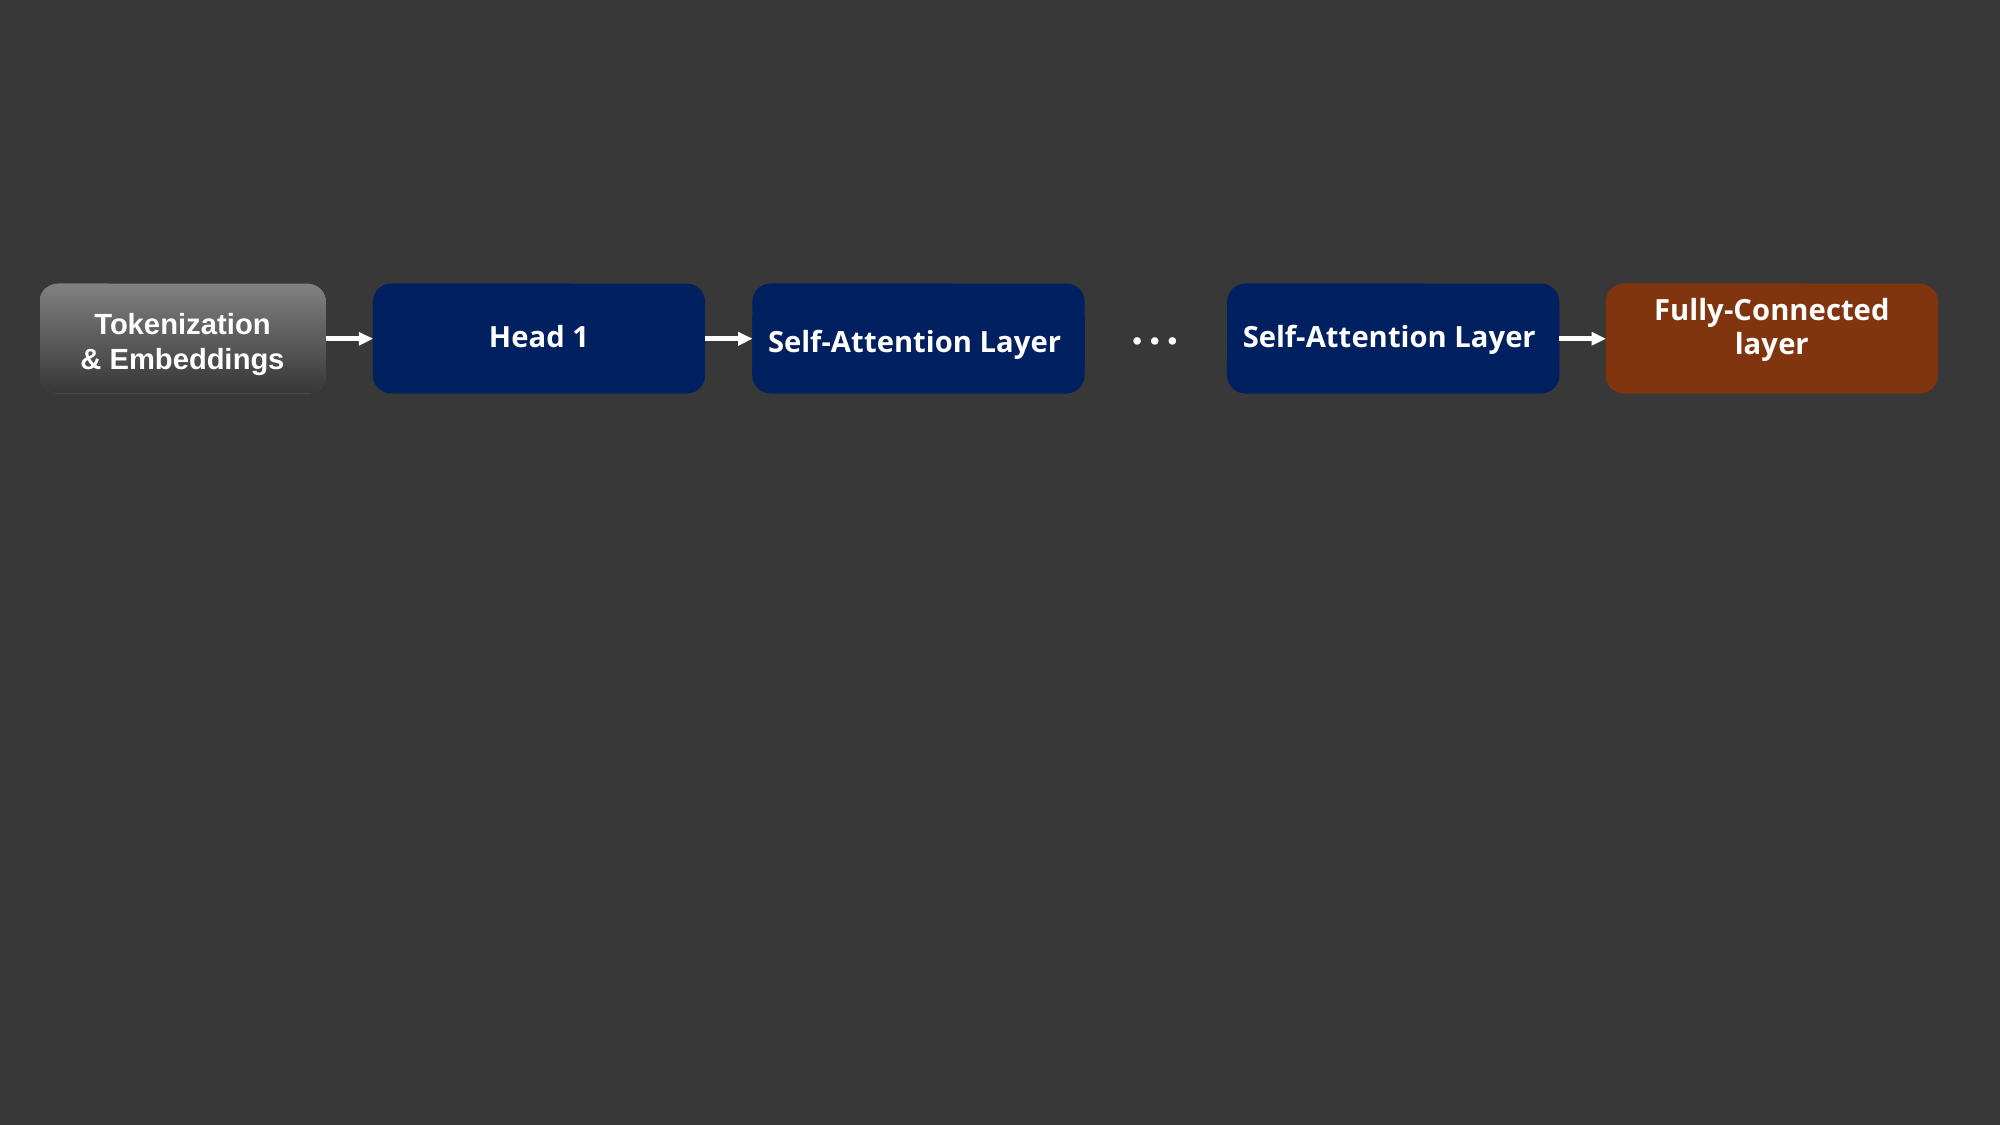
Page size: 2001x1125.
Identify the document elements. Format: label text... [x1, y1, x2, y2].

text_box Fully-Connected layer [1614, 283, 1930, 369]
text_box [1132, 336, 1177, 346]
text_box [751, 282, 1086, 395]
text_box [1226, 282, 1560, 395]
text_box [39, 282, 327, 395]
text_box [372, 282, 706, 395]
text_box [1605, 286, 1939, 394]
